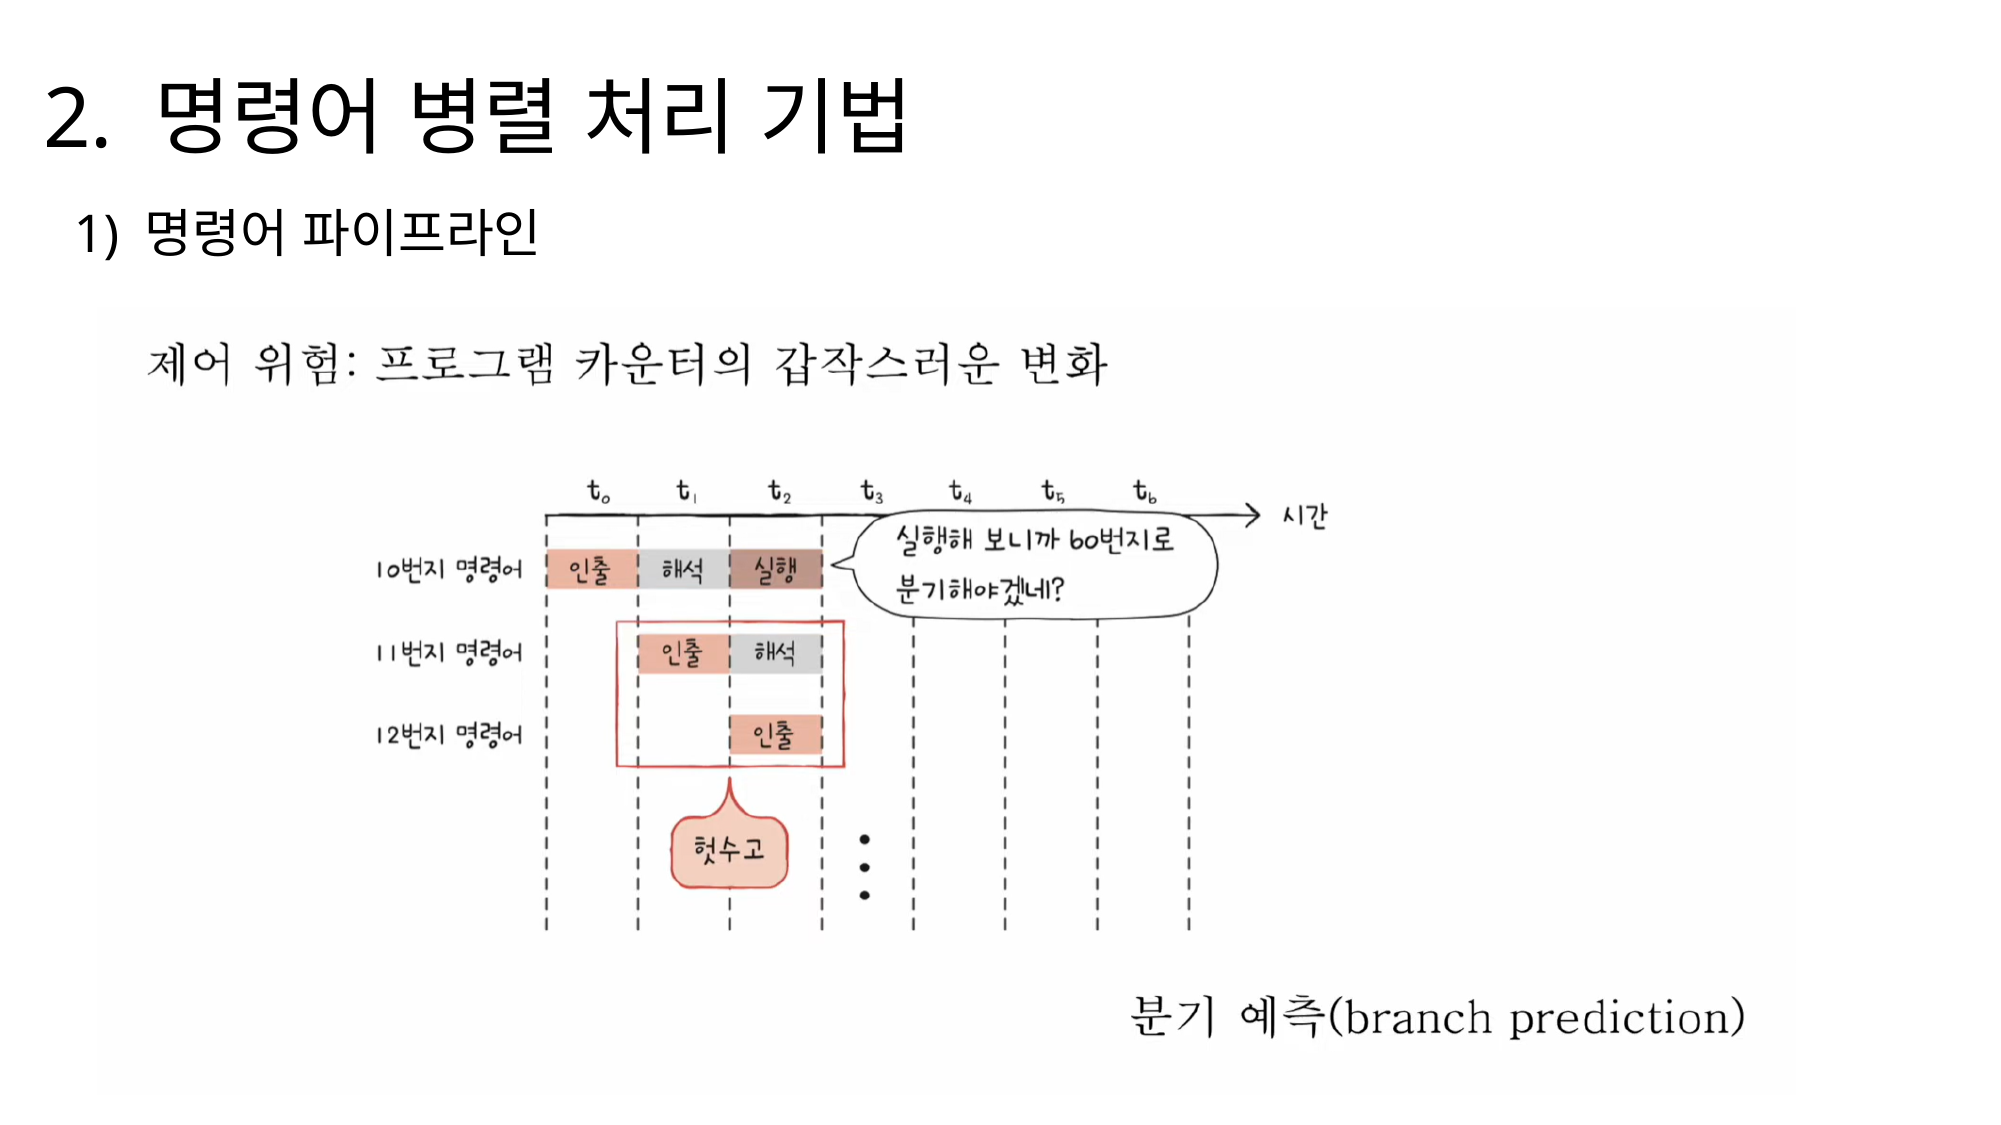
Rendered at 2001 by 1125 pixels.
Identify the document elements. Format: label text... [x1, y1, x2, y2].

title 2. 명령어 병렬 처리 기법 [28, 12, 1754, 194]
list 1) 명령어 파이프라인 [28, 194, 1754, 909]
picture [96, 307, 1796, 1096]
